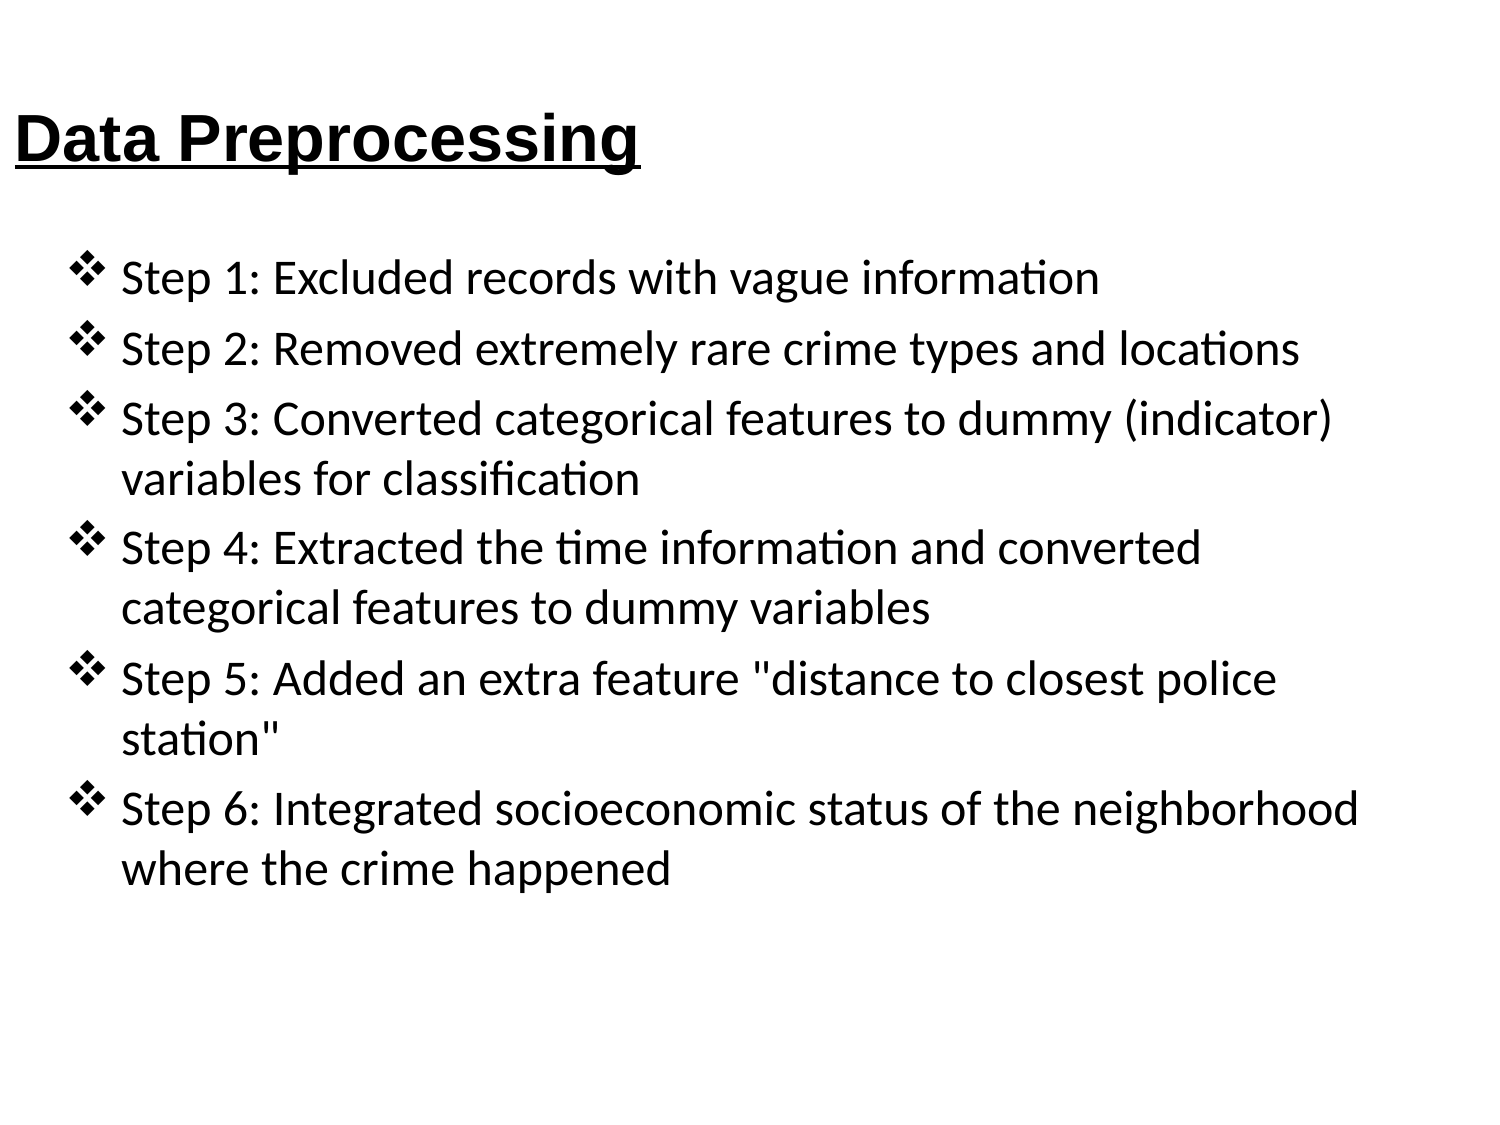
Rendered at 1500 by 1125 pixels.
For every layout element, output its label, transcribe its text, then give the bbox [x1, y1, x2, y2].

text_box Data Preprocessing [0, 87, 788, 228]
list Step 1: Excluded records with vague information Step 2: Removed extremely rare crime types and locations Step 3: Converted categorical features to dummy (indicator) variables for classification Step 4: Extracted the time information and converted categorical features to dummy variables Step 5: Added an extra feature "distance to closest police station" Step 6: Integrated socioeconomic status of the neighborhood where the crime happened [50, 237, 1413, 925]
